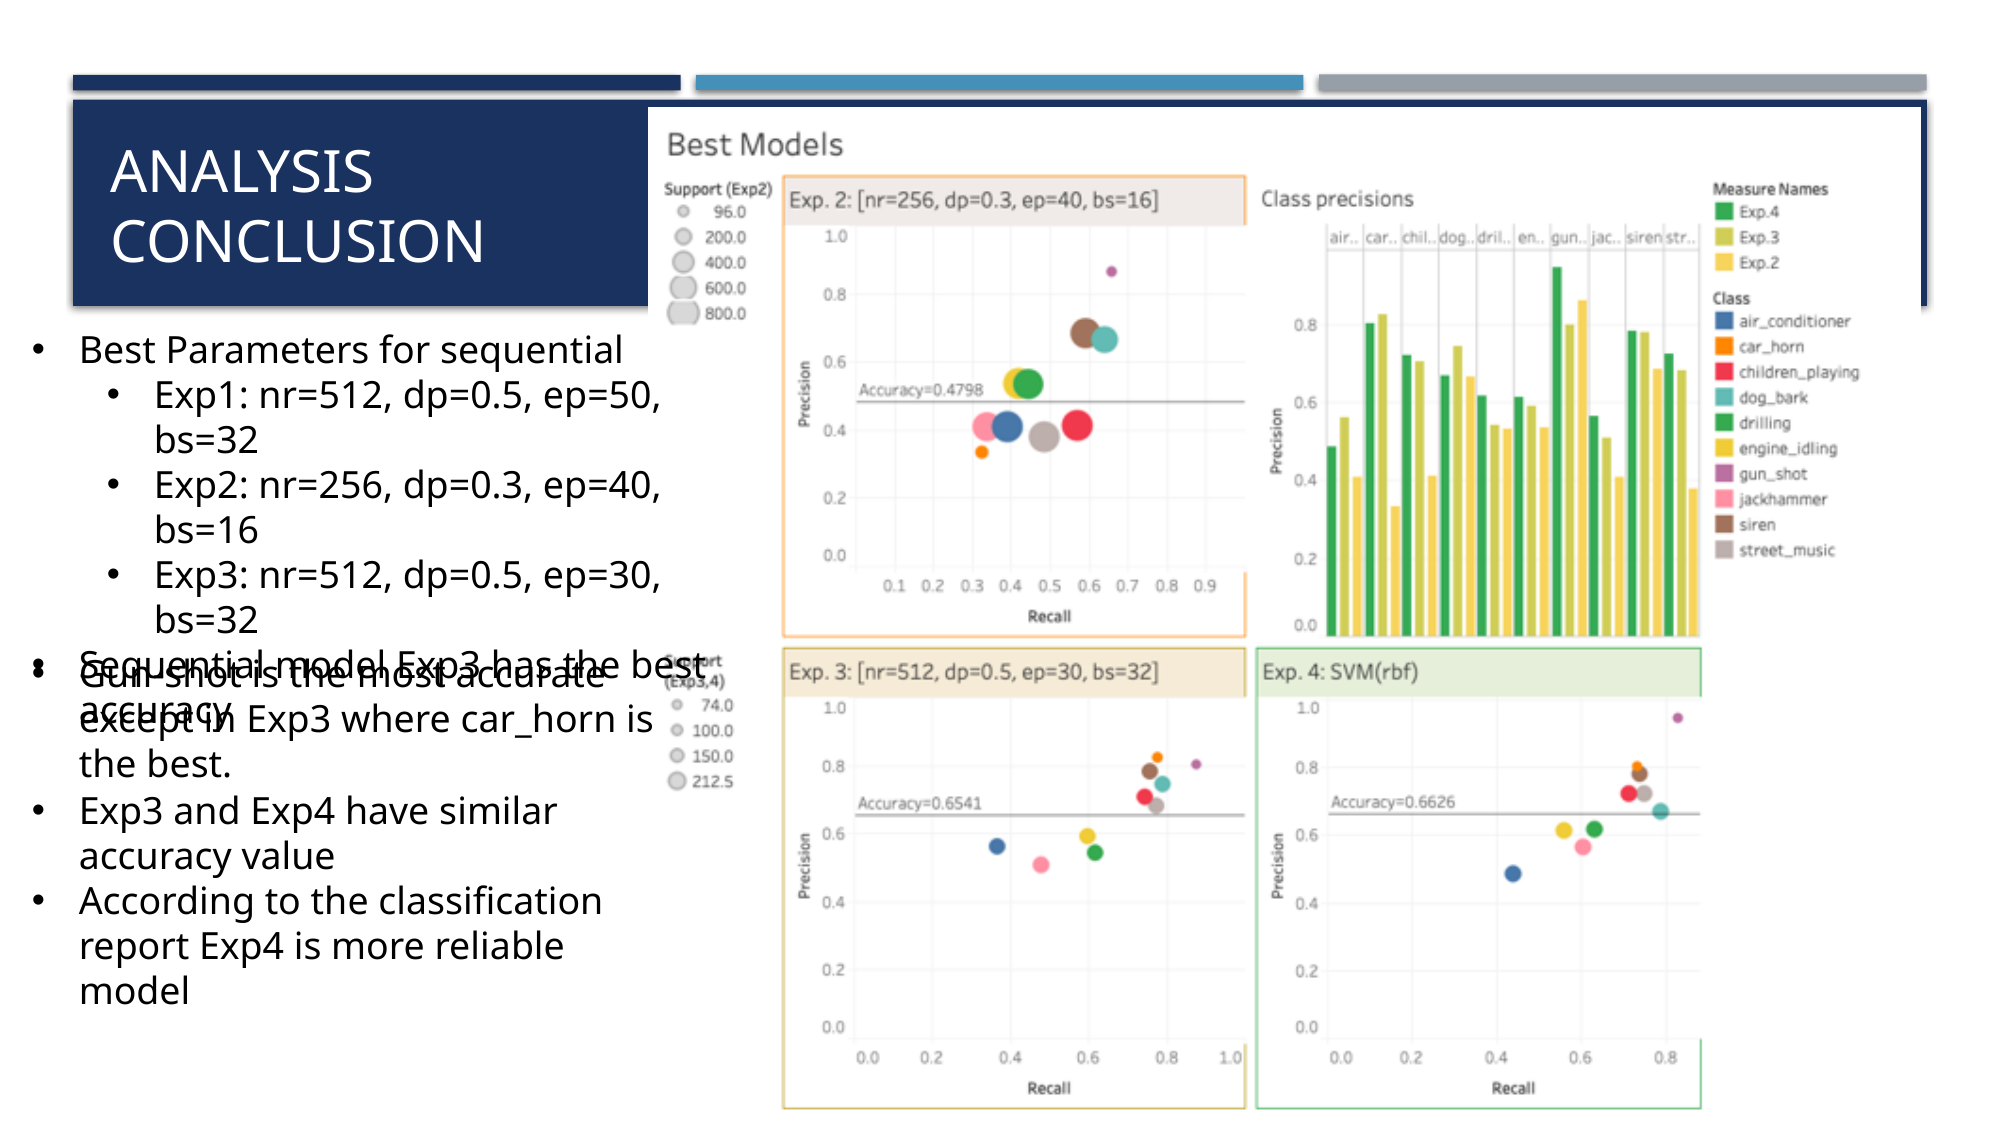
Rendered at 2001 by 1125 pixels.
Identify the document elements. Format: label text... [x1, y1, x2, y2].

text_box Exp3 and Exp4 have similar accuracy value According to the classification report Exp4 is more reliable model [17, 793, 643, 1065]
text_box Gun-shot is the most accurate except in Exp3 where car_horn is the best. [17, 642, 643, 793]
text_box Best Parameters for sequential Exp1: nr=512, dp=0.5, ep=50, bs=32 Exp2: nr=256, dp=0.3, ep=40, bs=16 Exp3: nr=512, dp=0.5, ep=30, bs=32 Sequential model Exp3 has the best accuracy [17, 318, 643, 642]
title Analysis Conclusion [95, 119, 643, 282]
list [648, 107, 1922, 1125]
